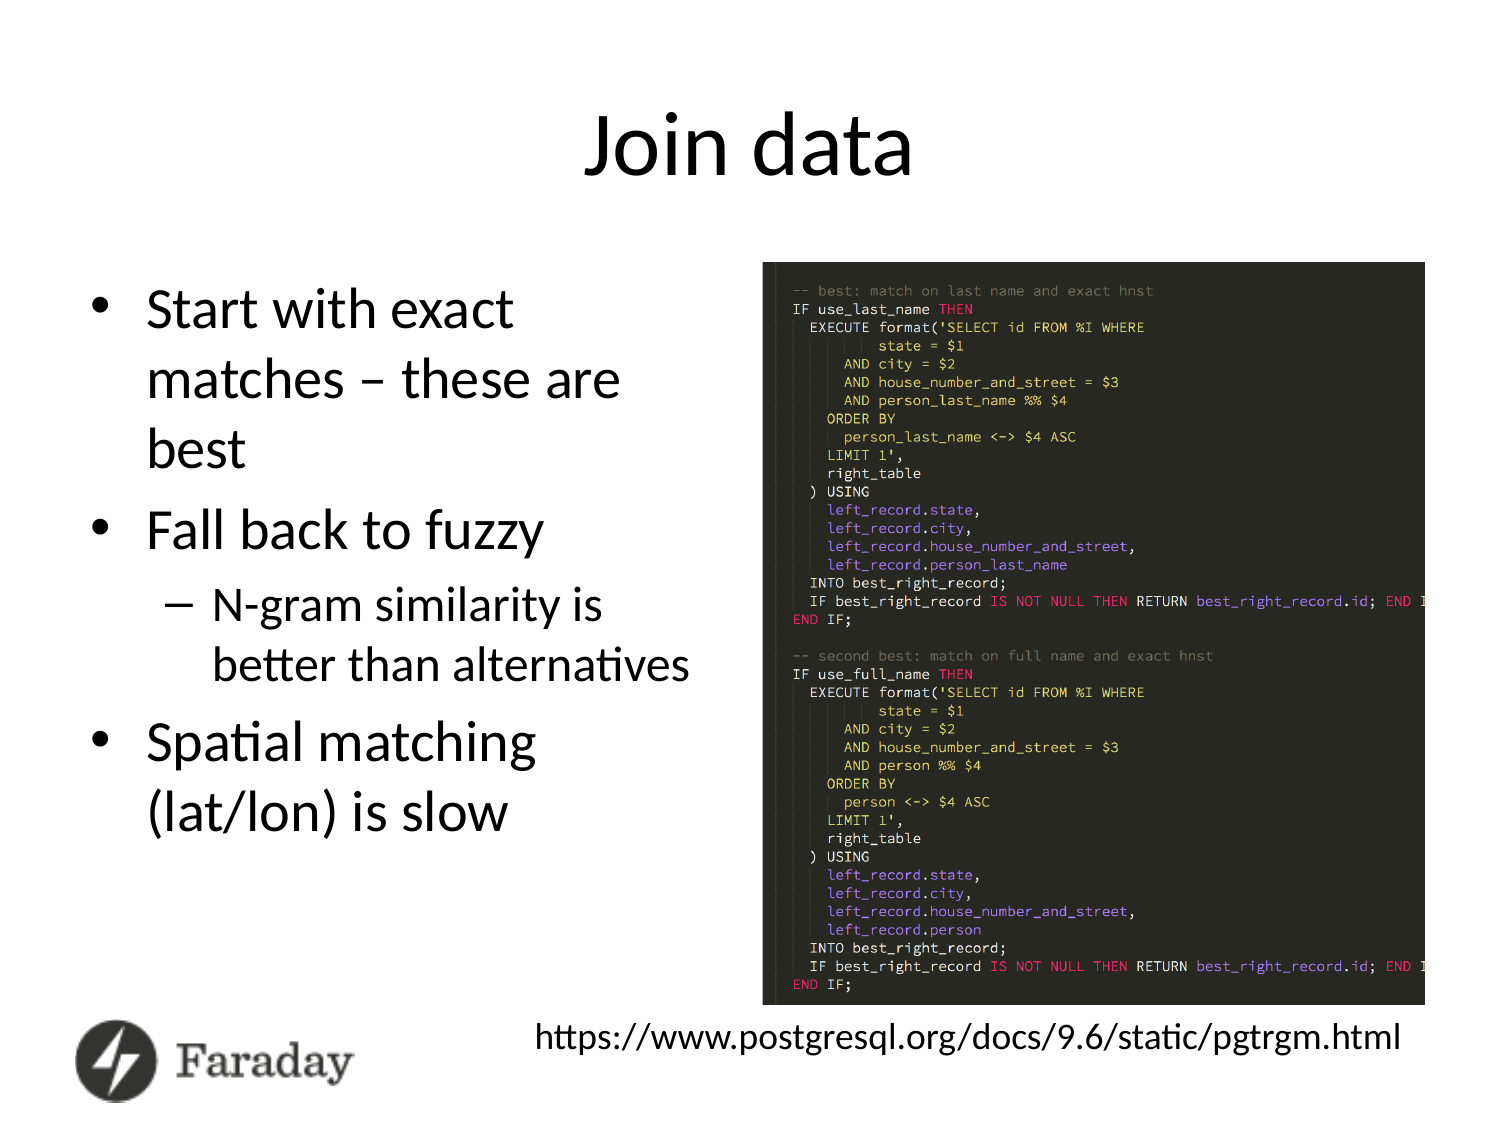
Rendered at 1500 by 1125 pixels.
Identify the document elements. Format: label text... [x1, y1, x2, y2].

text_box https://www.postgresql.org/docs/9.6/static/pgtrgm.html [519, 1004, 1418, 1110]
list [762, 262, 1426, 1006]
picture [75, 1019, 355, 1103]
title Join data [75, 45, 1425, 233]
list Start with exact matches – these are best Fall back to fuzzy N-gram similarity is better than alternatives Spatial matching (lat/lon) is slow [75, 262, 738, 1005]
